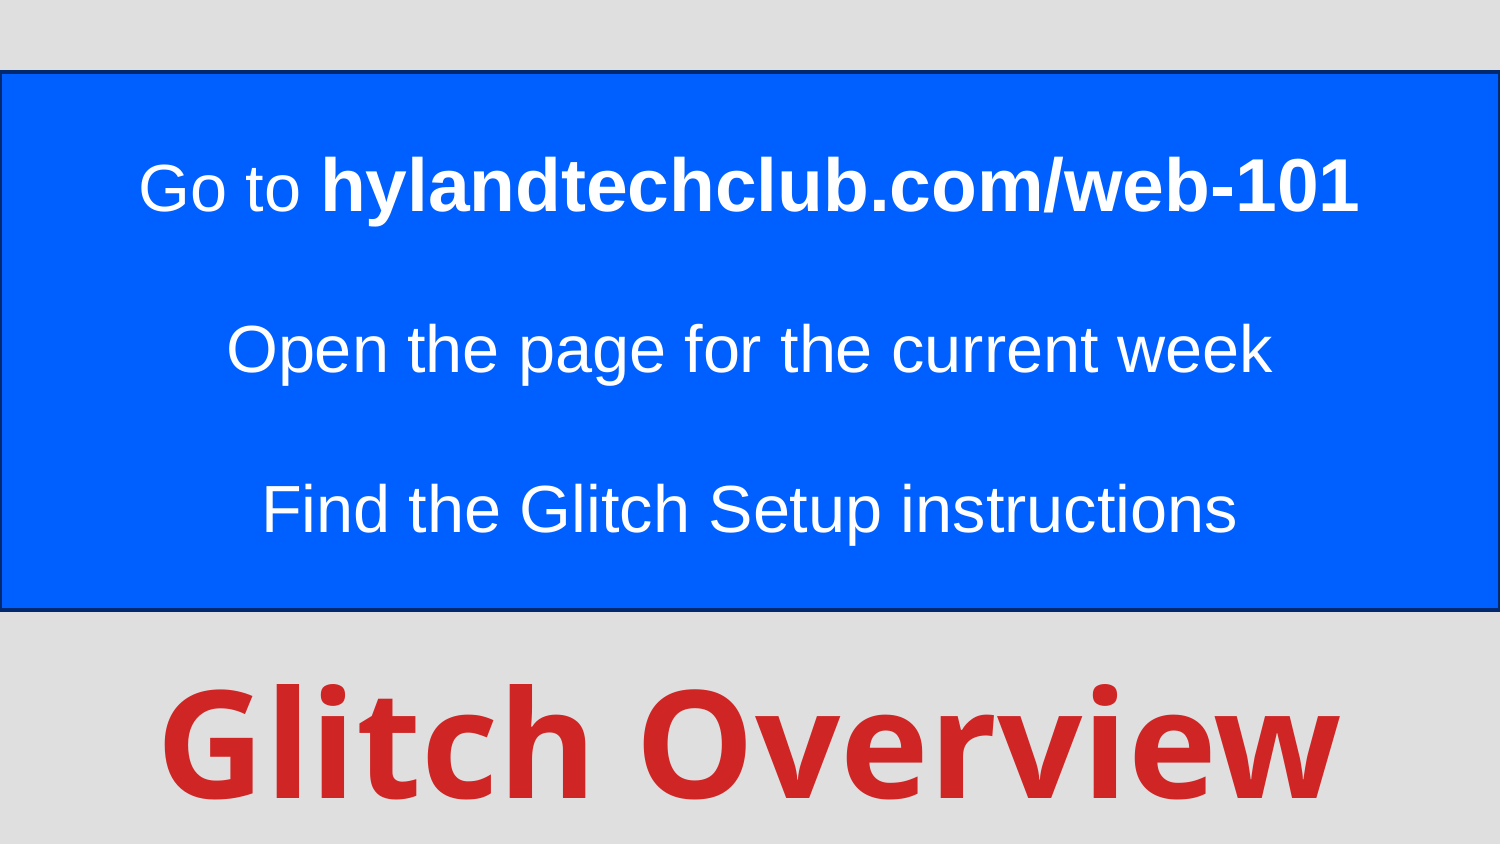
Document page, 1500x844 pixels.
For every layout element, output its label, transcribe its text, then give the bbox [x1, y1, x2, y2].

title Glitch Overview [0, 633, 1500, 820]
text_box Go to hylandtechclub.com/web-101 Open the page for the current week Find the Glitch Setup instructions [0, 70, 1500, 612]
